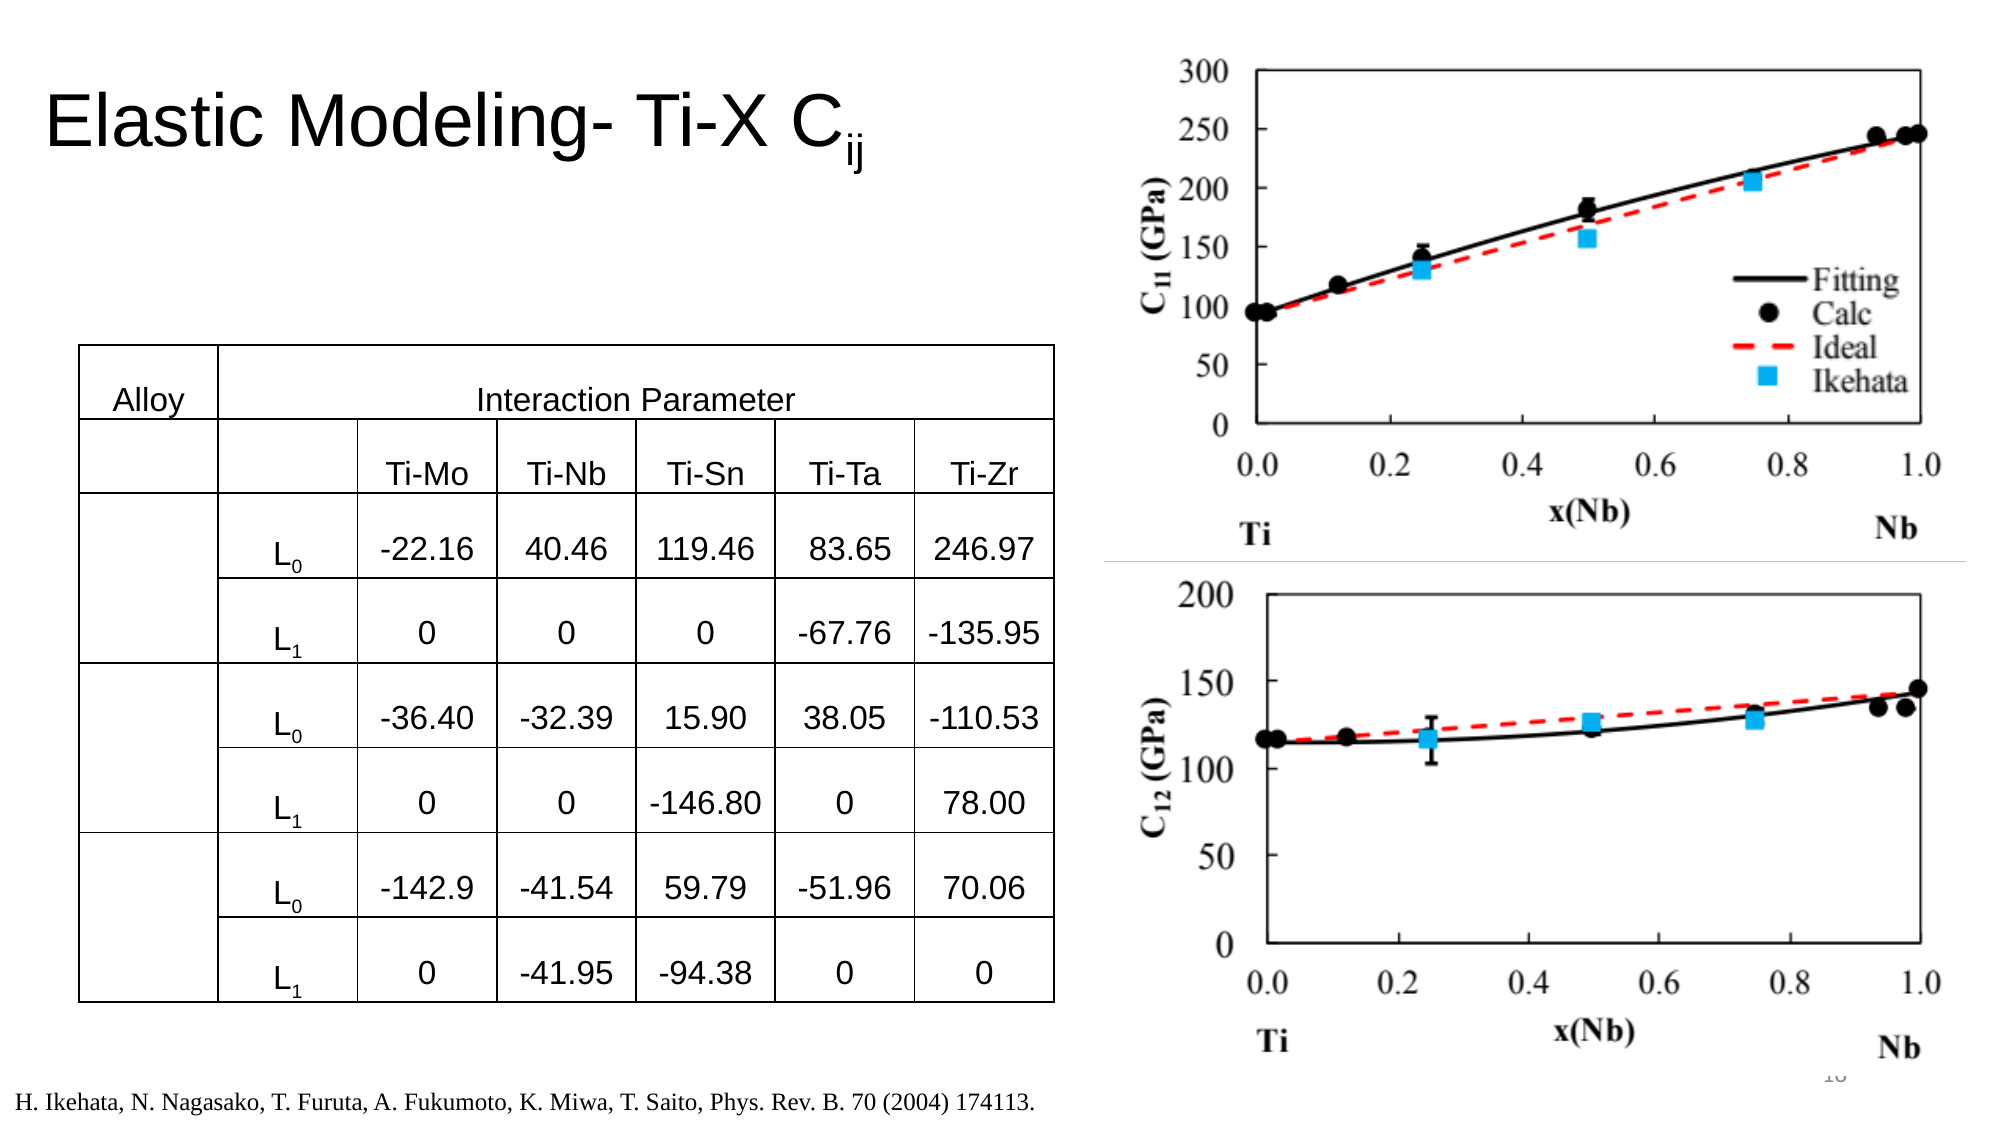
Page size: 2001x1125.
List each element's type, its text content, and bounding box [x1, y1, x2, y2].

picture [1103, 41, 1967, 558]
slide_number 18 [1412, 1076, 1863, 1103]
text_box H. Ikehata, N. Nagasako, T. Furuta, A. Fukumoto, K. Miwa, T. Saito, Phys. Rev. B. 70 (2004) 174113. [0, 1077, 1413, 1123]
title Elastic Modeling- Ti-X Cij [29, 9, 1755, 235]
picture [1103, 560, 1967, 1076]
